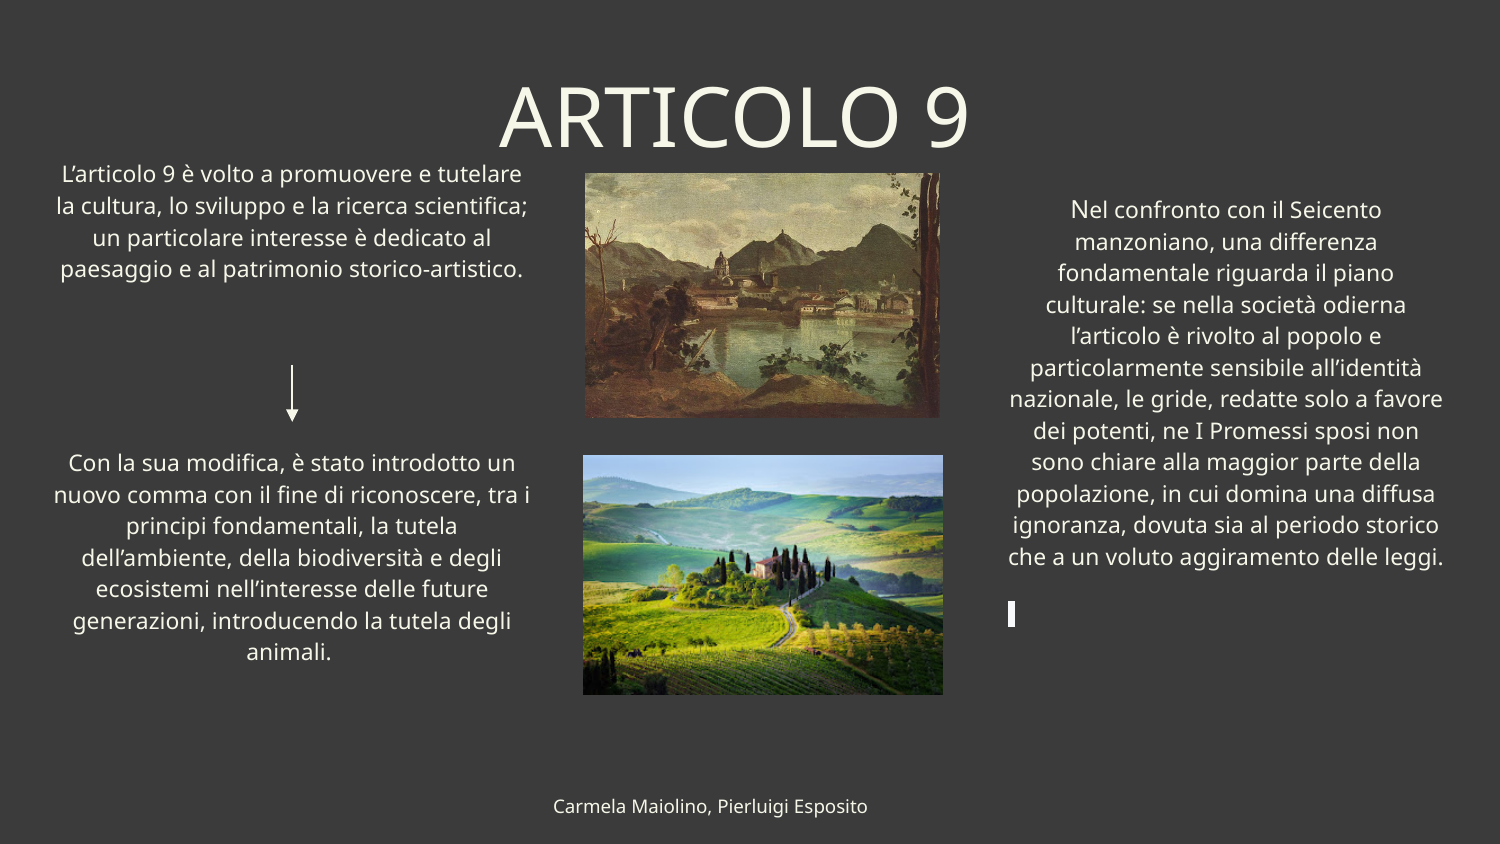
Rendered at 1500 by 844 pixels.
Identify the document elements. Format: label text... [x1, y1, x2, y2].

text_box Nel confronto con il Seicento manzoniano, una differenza fondamentale riguarda il piano culturale: se nella società odierna l’articolo è rivolto al popolo e particolarmente sensibile all’identità nazionale, le gride, redatte solo a favore dei potenti, ne I Promessi sposi non sono chiare alla maggior parte della popolazione, in cui domina una diffusa ignoranza, dovuta sia al periodo storico che a un voluto aggiramento delle leggi. [993, 173, 1460, 674]
text_box L’articolo 9 è volto a promuovere e tutelare la cultura, lo sviluppo e la ricerca scientifica; un particolare interesse è dedicato al paesaggio e al patrimonio storico-artistico. [52, 155, 533, 283]
picture [585, 173, 940, 418]
text_box Carmela Maiolino, Pierluigi Esposito [533, 771, 993, 833]
text_box Con la sua modifica, è stato introdotto un nuovo comma con il fine di riconoscere, tra i principi fondamentali, la tutela dell’ambiente, della biodiversità e degli ecosistemi nell’interesse delle future generazioni, introducendo la tutela degli animali. [35, 429, 550, 681]
text_box ARTICOLO 9 [499, 23, 1500, 164]
picture [583, 454, 943, 695]
